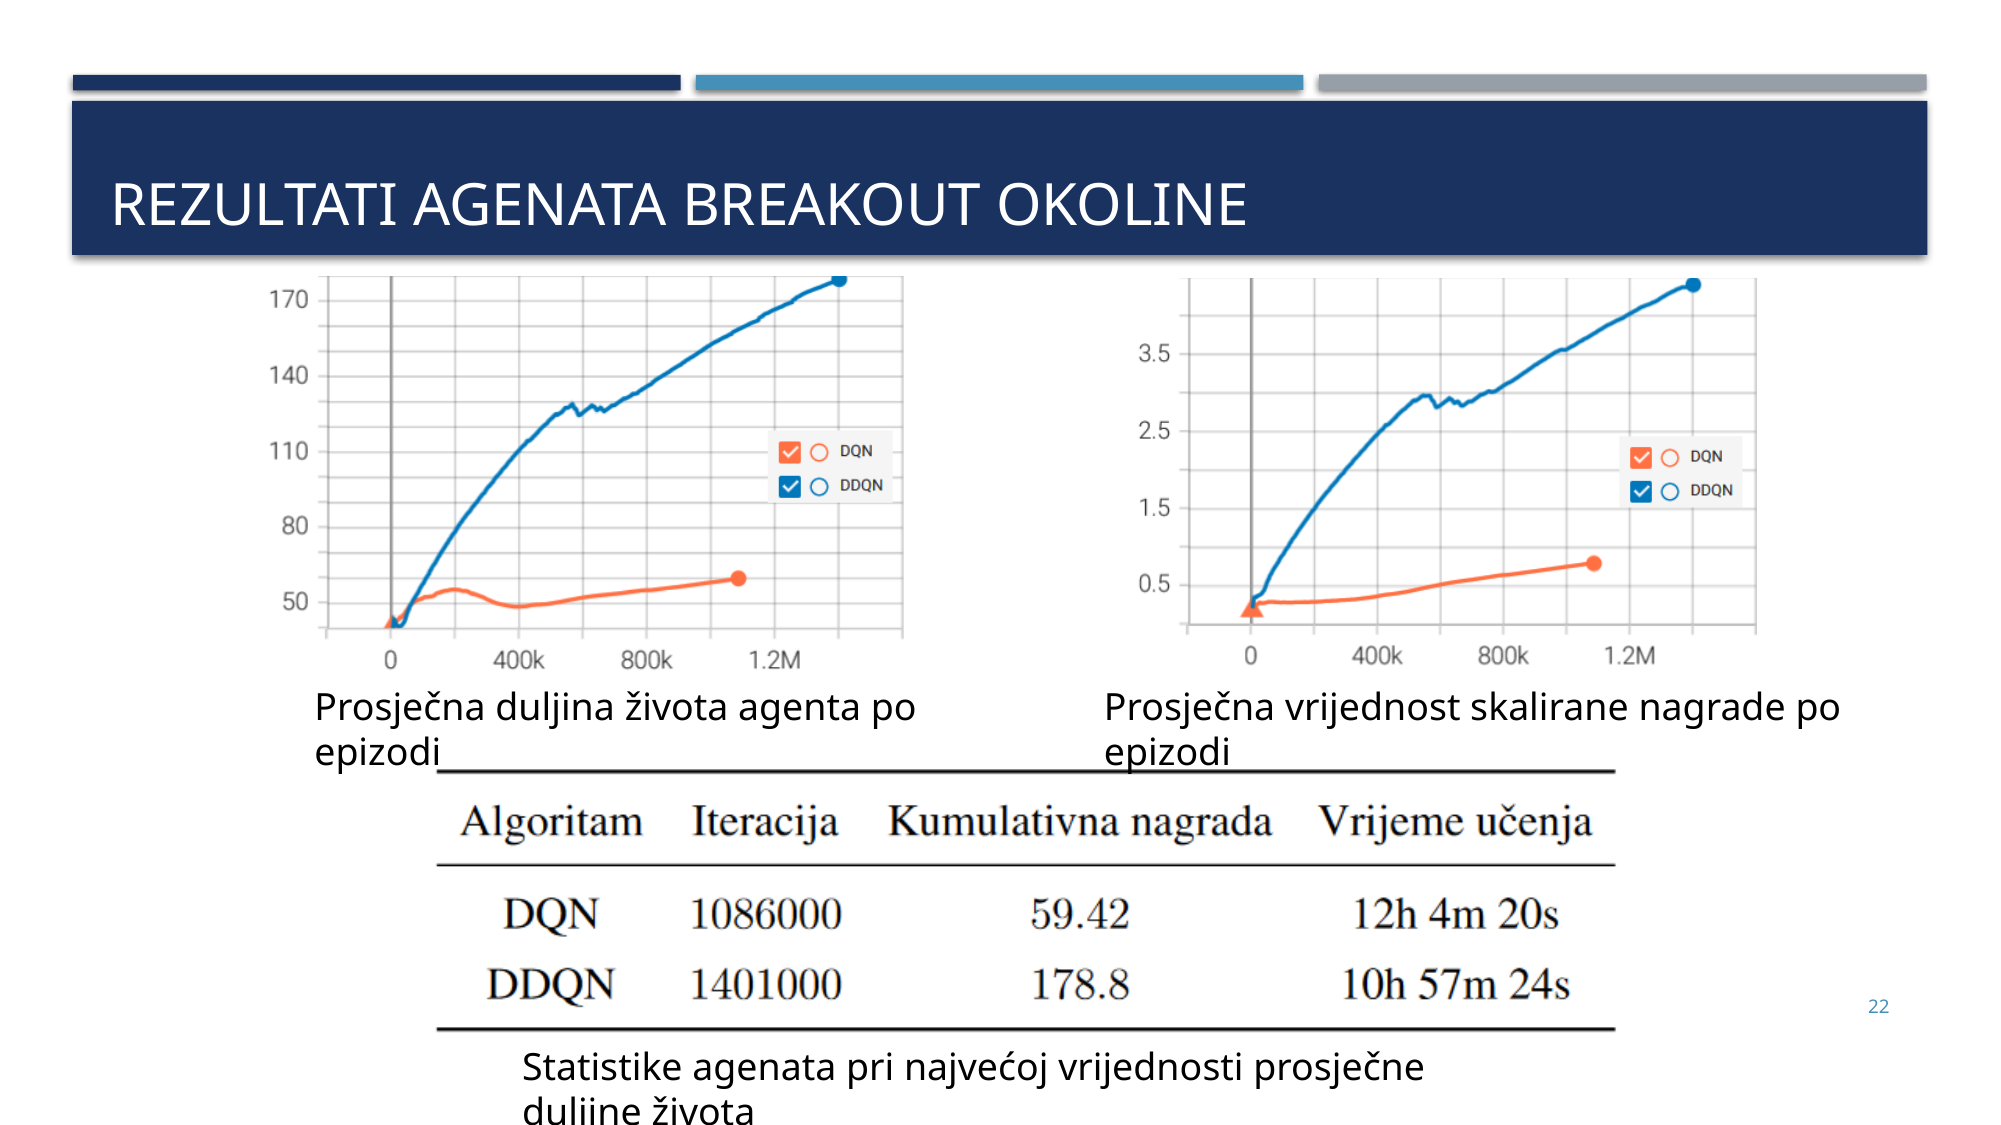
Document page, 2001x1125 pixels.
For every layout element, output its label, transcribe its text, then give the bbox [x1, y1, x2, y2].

picture [242, 276, 906, 683]
picture [1116, 278, 1758, 679]
picture [431, 767, 1628, 1038]
title Rezultati agenata breakout okoline [95, 115, 1905, 245]
text_box Statistike agenata pri najvećoj vrijednosti prosječne duljine života [507, 1048, 1558, 1125]
slide_number 22 [1732, 977, 1905, 1037]
text_box Prosječna vrijednost skalirane nagrade po epizodi [1089, 675, 1924, 781]
text_box Prosječna duljina života agenta po epizodi [299, 675, 984, 781]
